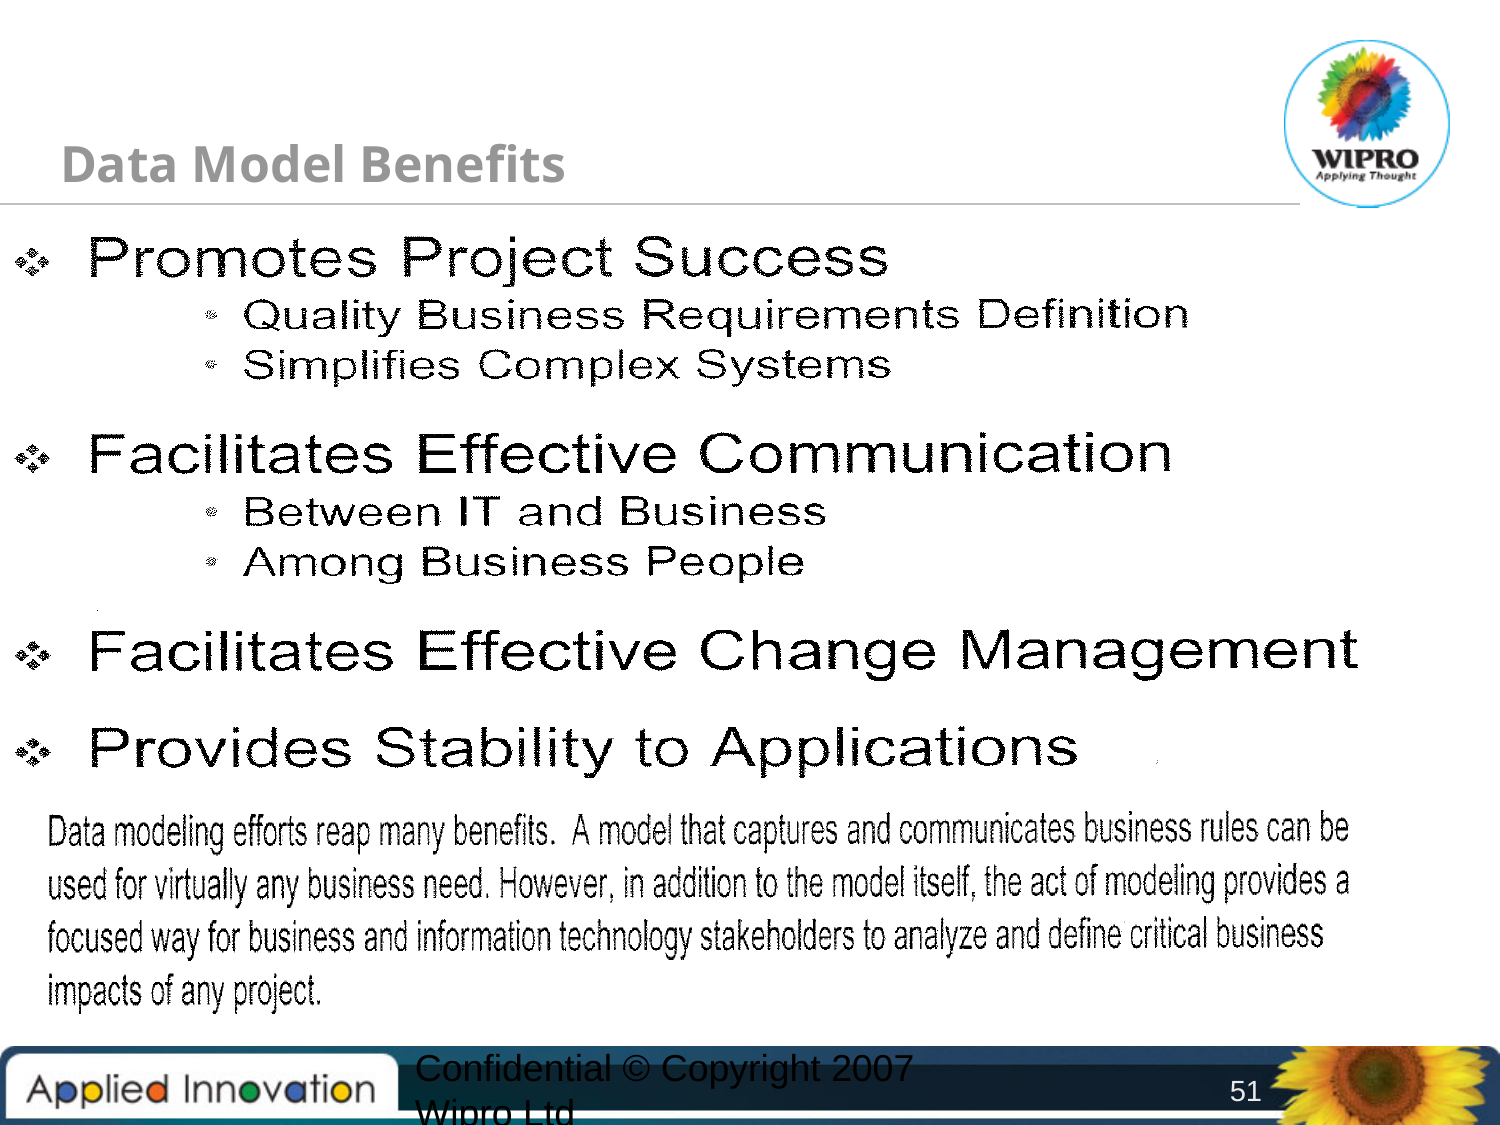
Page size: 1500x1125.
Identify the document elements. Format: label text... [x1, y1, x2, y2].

title Data Model Benefits [0, 24, 1300, 200]
picture [1284, 37, 1450, 208]
picture [527, 1121, 541, 1125]
picture [0, 212, 1376, 788]
footer Confidential © Copyright 2007 Wipro Ltd [399, 1057, 975, 1121]
picture [0, 1046, 1500, 1125]
picture [37, 799, 1363, 1038]
